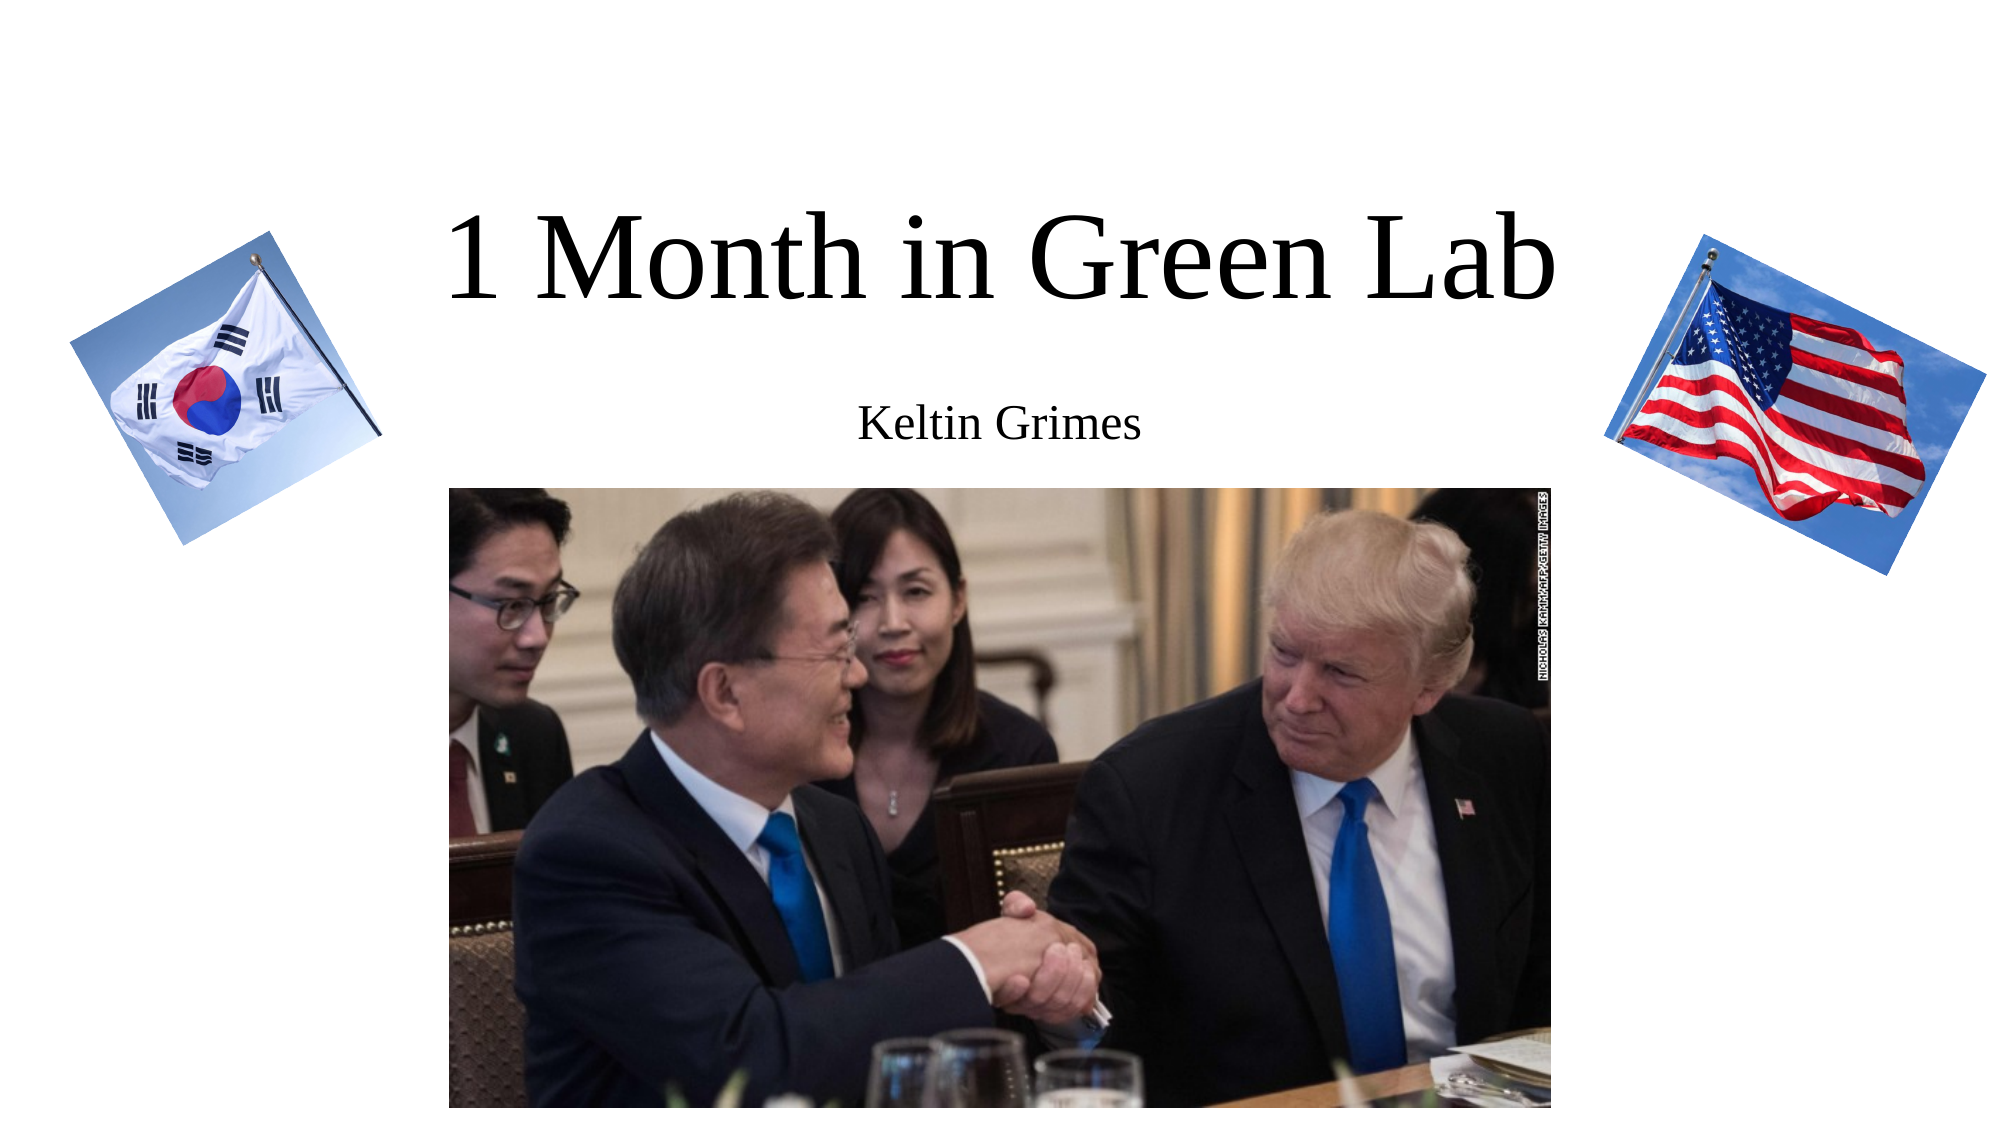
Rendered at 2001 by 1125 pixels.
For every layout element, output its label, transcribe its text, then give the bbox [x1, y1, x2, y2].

picture [70, 231, 382, 545]
subtitle Keltin Grimes [249, 388, 1750, 660]
picture [449, 488, 1551, 1108]
picture [1604, 234, 1986, 575]
title 1 Month in Green Lab [249, 175, 1750, 333]
